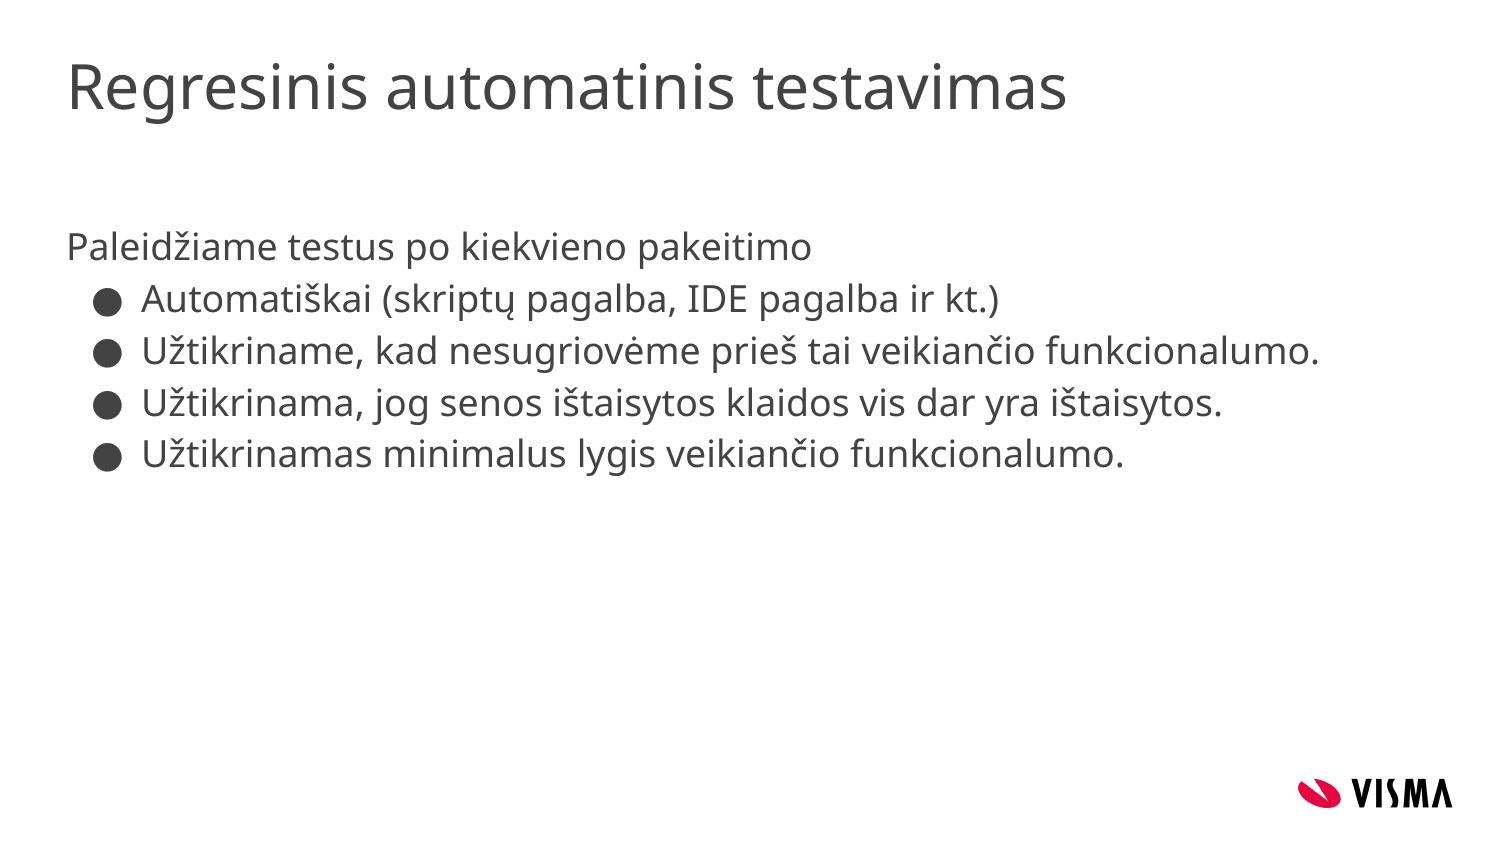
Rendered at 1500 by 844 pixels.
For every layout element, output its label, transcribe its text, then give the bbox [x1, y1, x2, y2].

picture [1280, 756, 1473, 829]
list Paleidžiame testus po kiekvieno pakeitimo Automatiškai (skriptų pagalba, IDE pagalba ir kt.) Užtikriname, kad nesugriovėme prieš tai veikiančio funkcionalumo. Užtikrinama, jog senos ištaisytos klaidos vis dar yra ištaisytos. Užtikrinamas minimalus lygis veikiančio funkcionalumo. [51, 201, 1449, 762]
title Regresinis automatinis testavimas [51, 32, 1449, 127]
